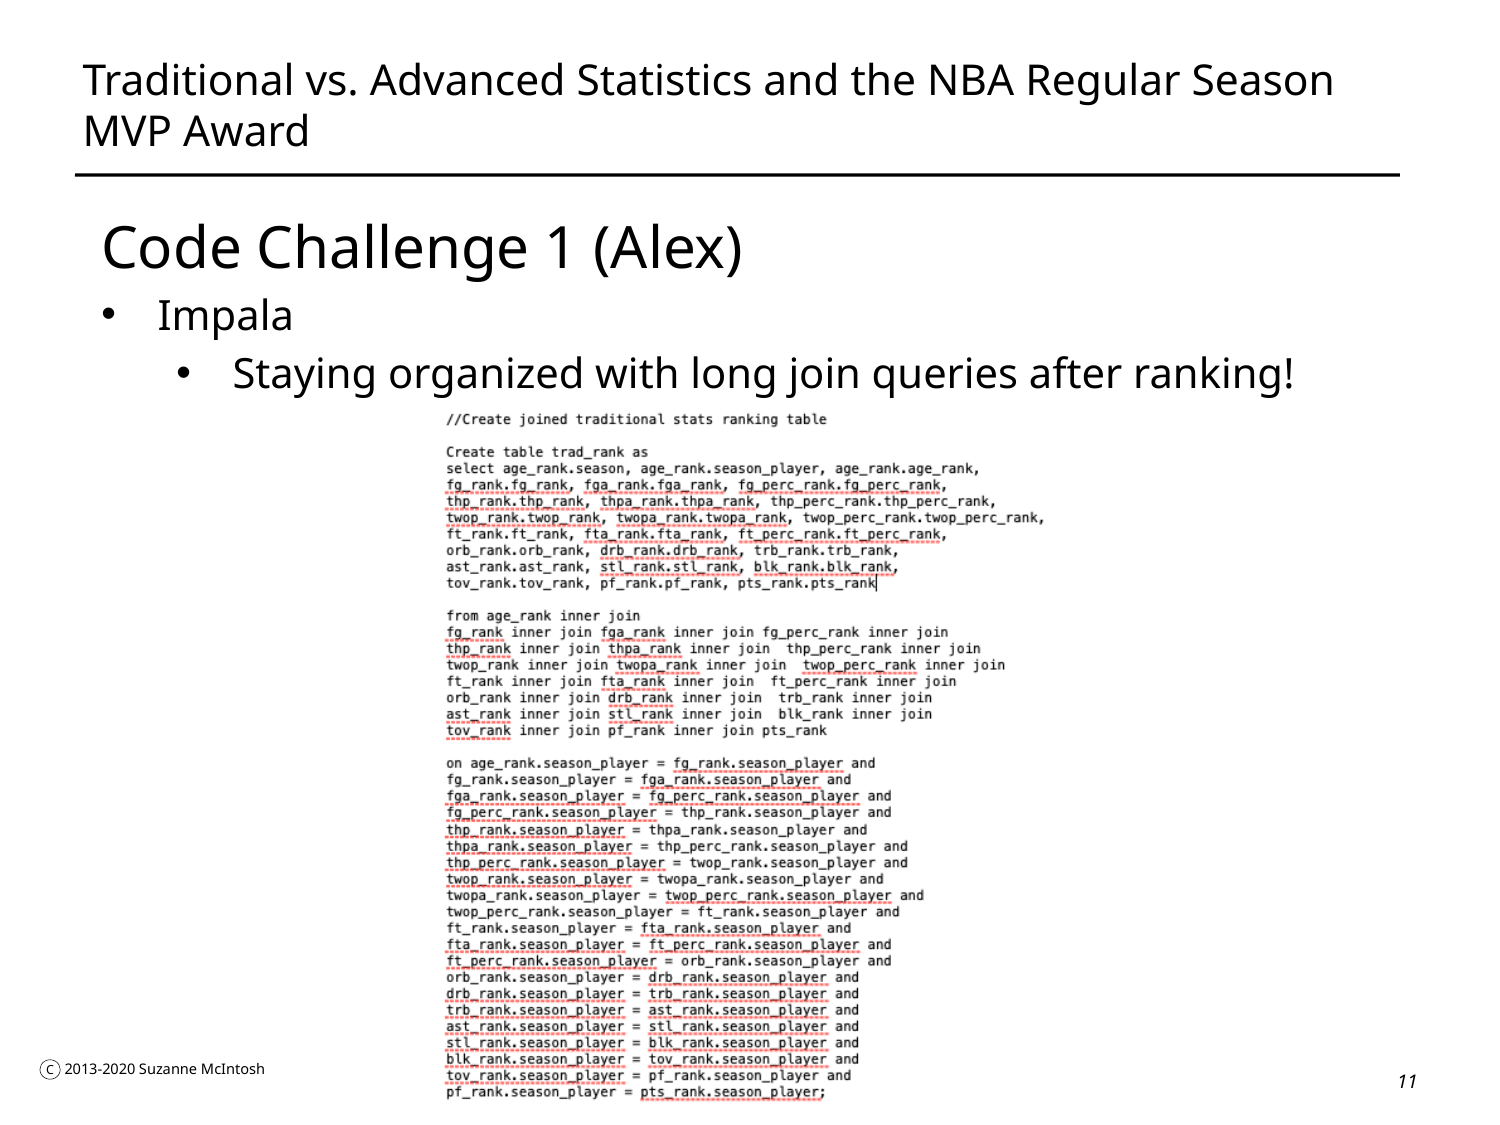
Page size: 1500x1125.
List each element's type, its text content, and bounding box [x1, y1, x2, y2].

picture [440, 403, 1125, 1124]
slide_number 11 [1383, 1061, 1426, 1101]
list Code Challenge 1 (Alex) Impala Staying organized with long join queries after ranking! [93, 184, 1372, 1063]
title Traditional vs. Advanced Statistics and the NBA Regular Season MVP Award [74, 45, 1426, 163]
